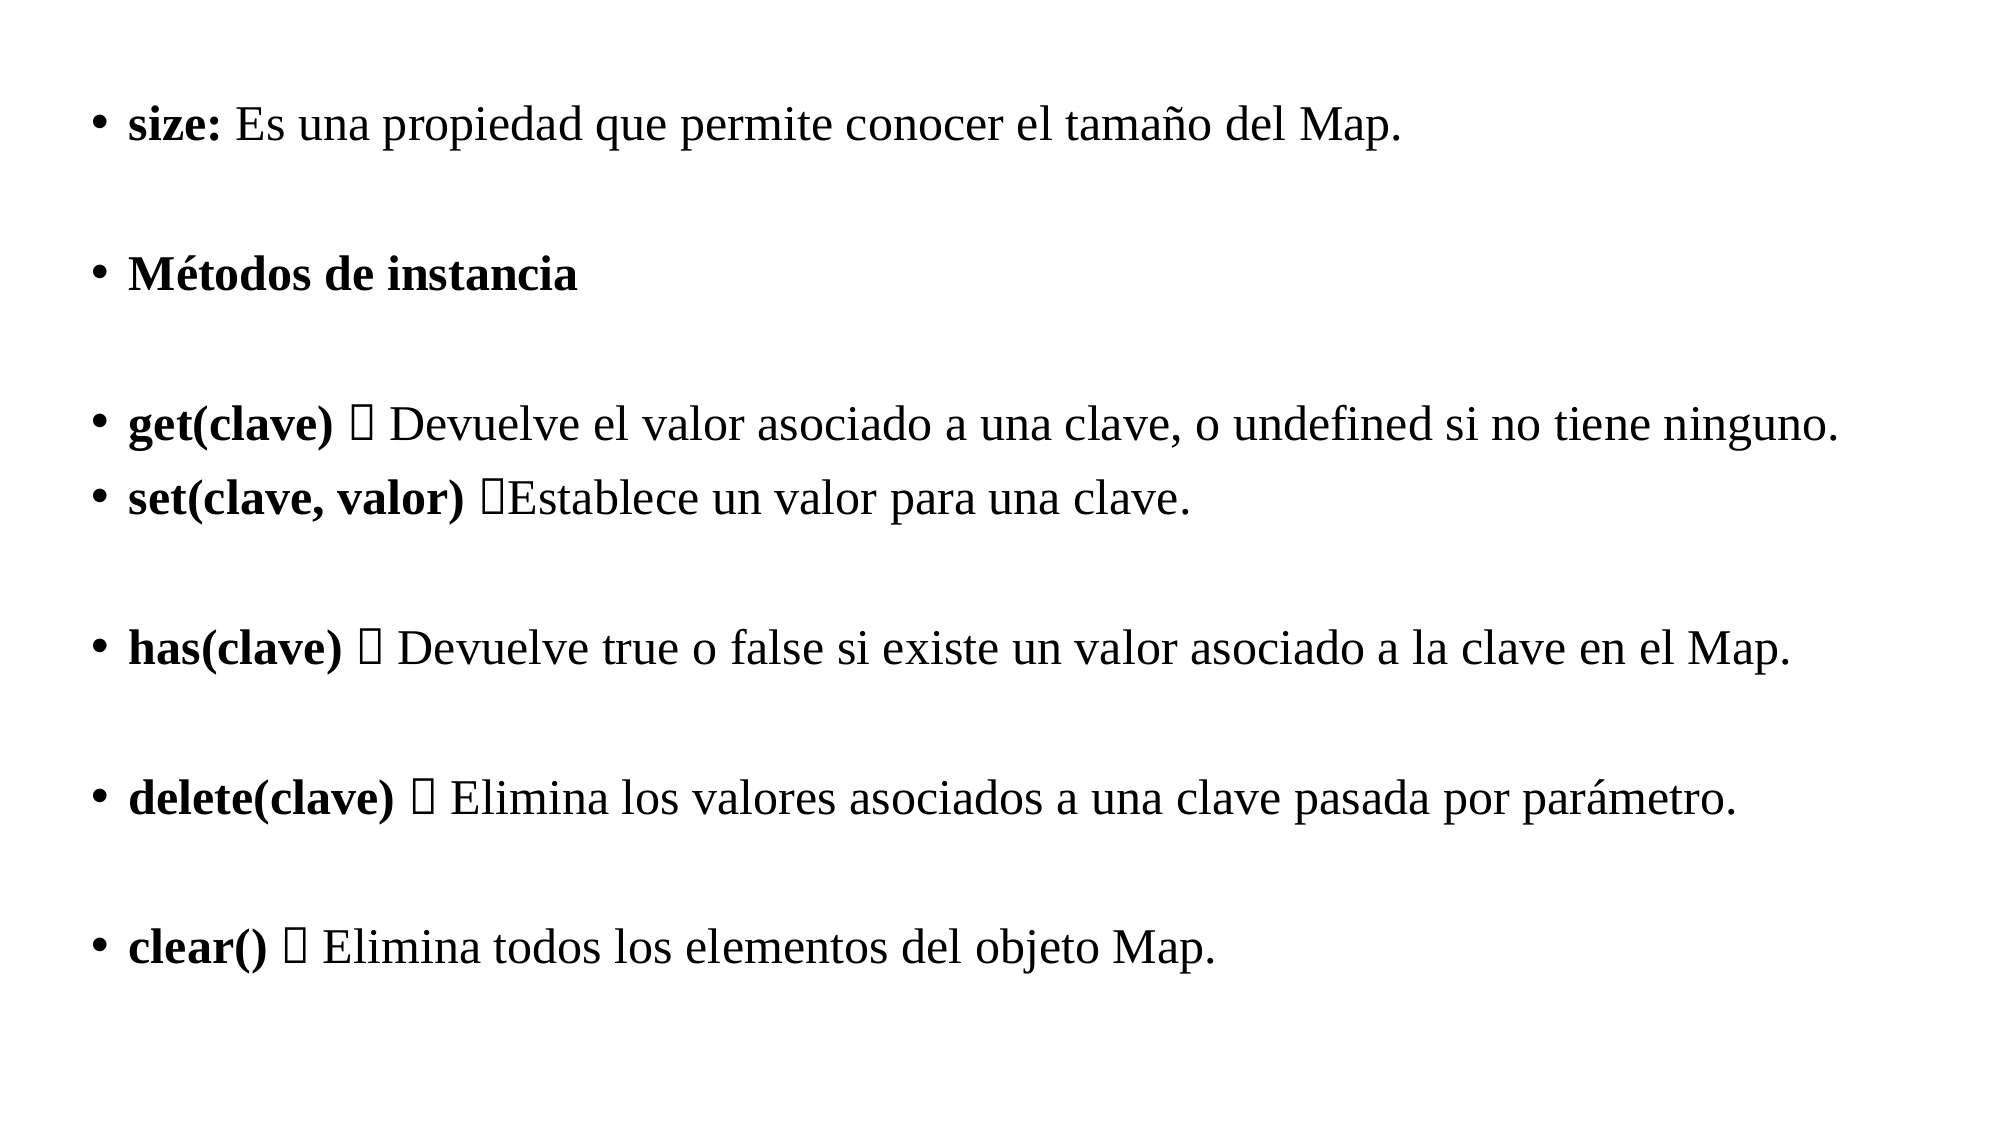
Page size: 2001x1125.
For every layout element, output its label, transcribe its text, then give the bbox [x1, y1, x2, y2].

list size: Es una propiedad que permite conocer el tamaño del Map. Métodos de instancia get(clave)  Devuelve el valor asociado a una clave, o undefined si no tiene ninguno. set(clave, valor) Establece un valor para una clave. has(clave)  Devuelve true o false si existe un valor asociado a la clave en el Map. delete(clave)  Elimina los valores asociados a una clave pasada por parámetro. clear()  Elimina todos los elementos del objeto Map. [76, 90, 1858, 1074]
